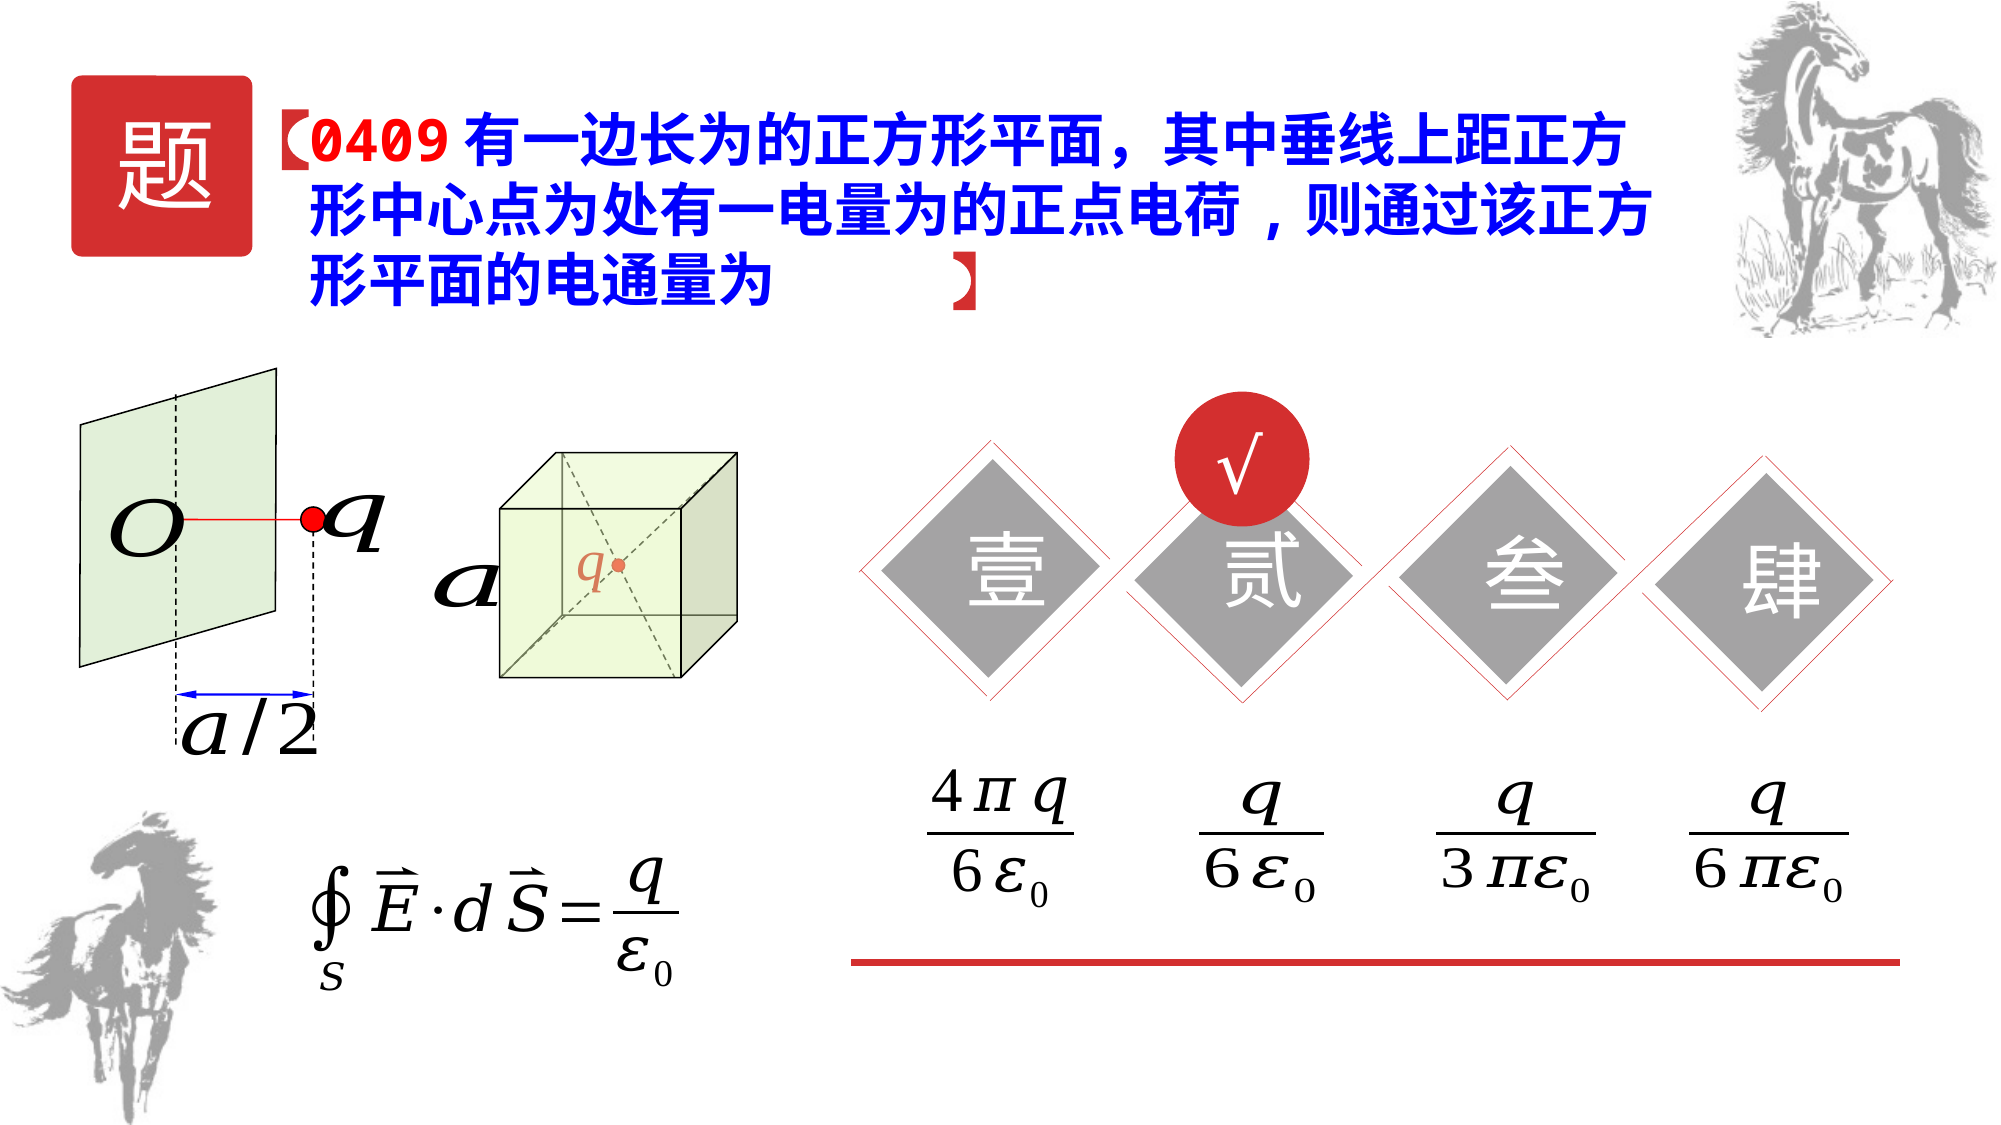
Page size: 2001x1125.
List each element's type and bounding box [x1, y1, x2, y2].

text_box [831, 418, 1921, 966]
picture [0, 810, 221, 1125]
text_box [42, 394, 326, 745]
text_box [499, 452, 738, 678]
text_box [281, 95, 1691, 323]
text_box [71, 75, 253, 257]
text_box [1174, 391, 1310, 527]
picture [1733, 1, 1998, 338]
